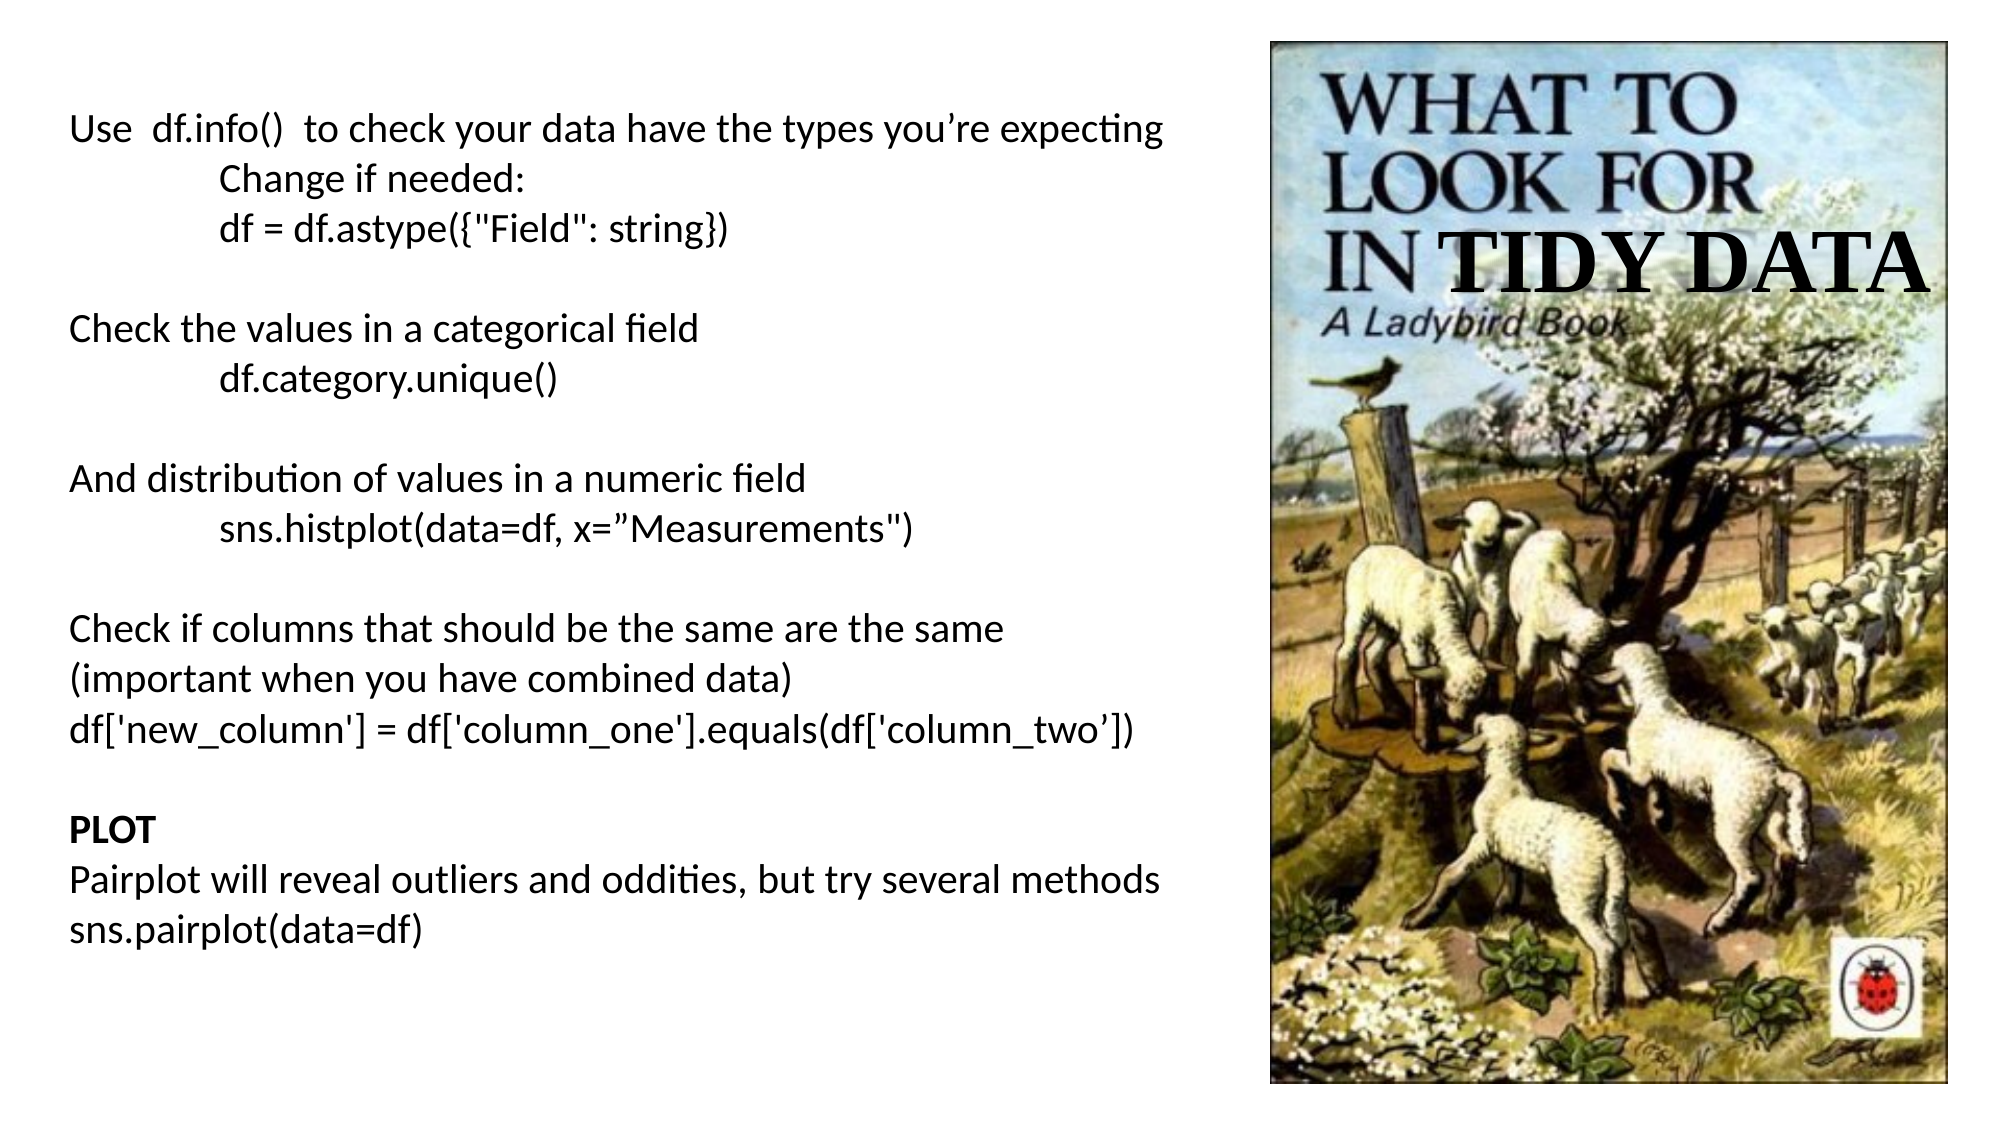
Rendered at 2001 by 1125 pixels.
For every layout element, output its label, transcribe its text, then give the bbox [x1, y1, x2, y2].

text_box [1270, 41, 1950, 1084]
text_box Use df.info() to check your data have the types you’re expecting Change if needed: df = df.astype({"Field": string}) Check the values in a categorical field df.category.unique() And distribution of values in a numeric field sns.histplot(data=df, x=”Measurements") Check if columns that should be the same are the same (important when you have combined data) df['new_column'] = df['column_one'].equals(df['column_two’]) PLOT Pairplot will reveal outliers and oddities, but try several methods sns.pairplot(data=df) [54, 93, 1180, 959]
